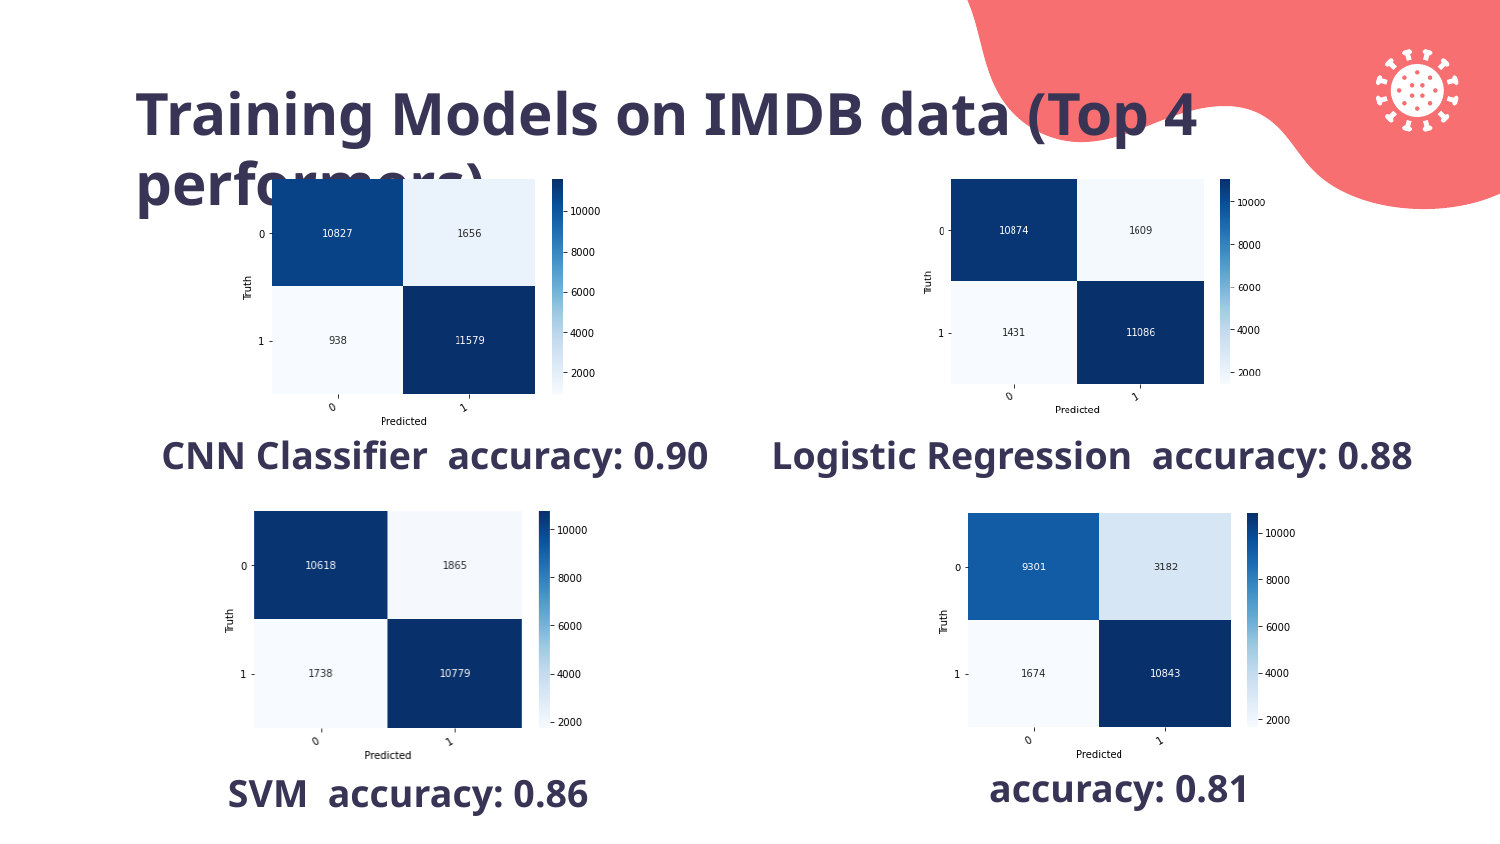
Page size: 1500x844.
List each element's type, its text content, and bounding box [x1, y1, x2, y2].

title Gradient Boosting accuracy: 0.81 [837, 731, 1402, 826]
title CNN Classifier accuracy: 0.90 [120, 398, 751, 493]
picture [237, 172, 607, 433]
title SVM accuracy: 0.86 [120, 736, 697, 831]
picture [934, 503, 1305, 767]
picture [907, 165, 1278, 429]
title Training Models on IMDB data (Top 4 performers) [120, 61, 1459, 156]
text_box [1375, 48, 1459, 132]
title Logistic Regression accuracy: 0.88 [751, 398, 1500, 493]
picture [206, 503, 589, 767]
